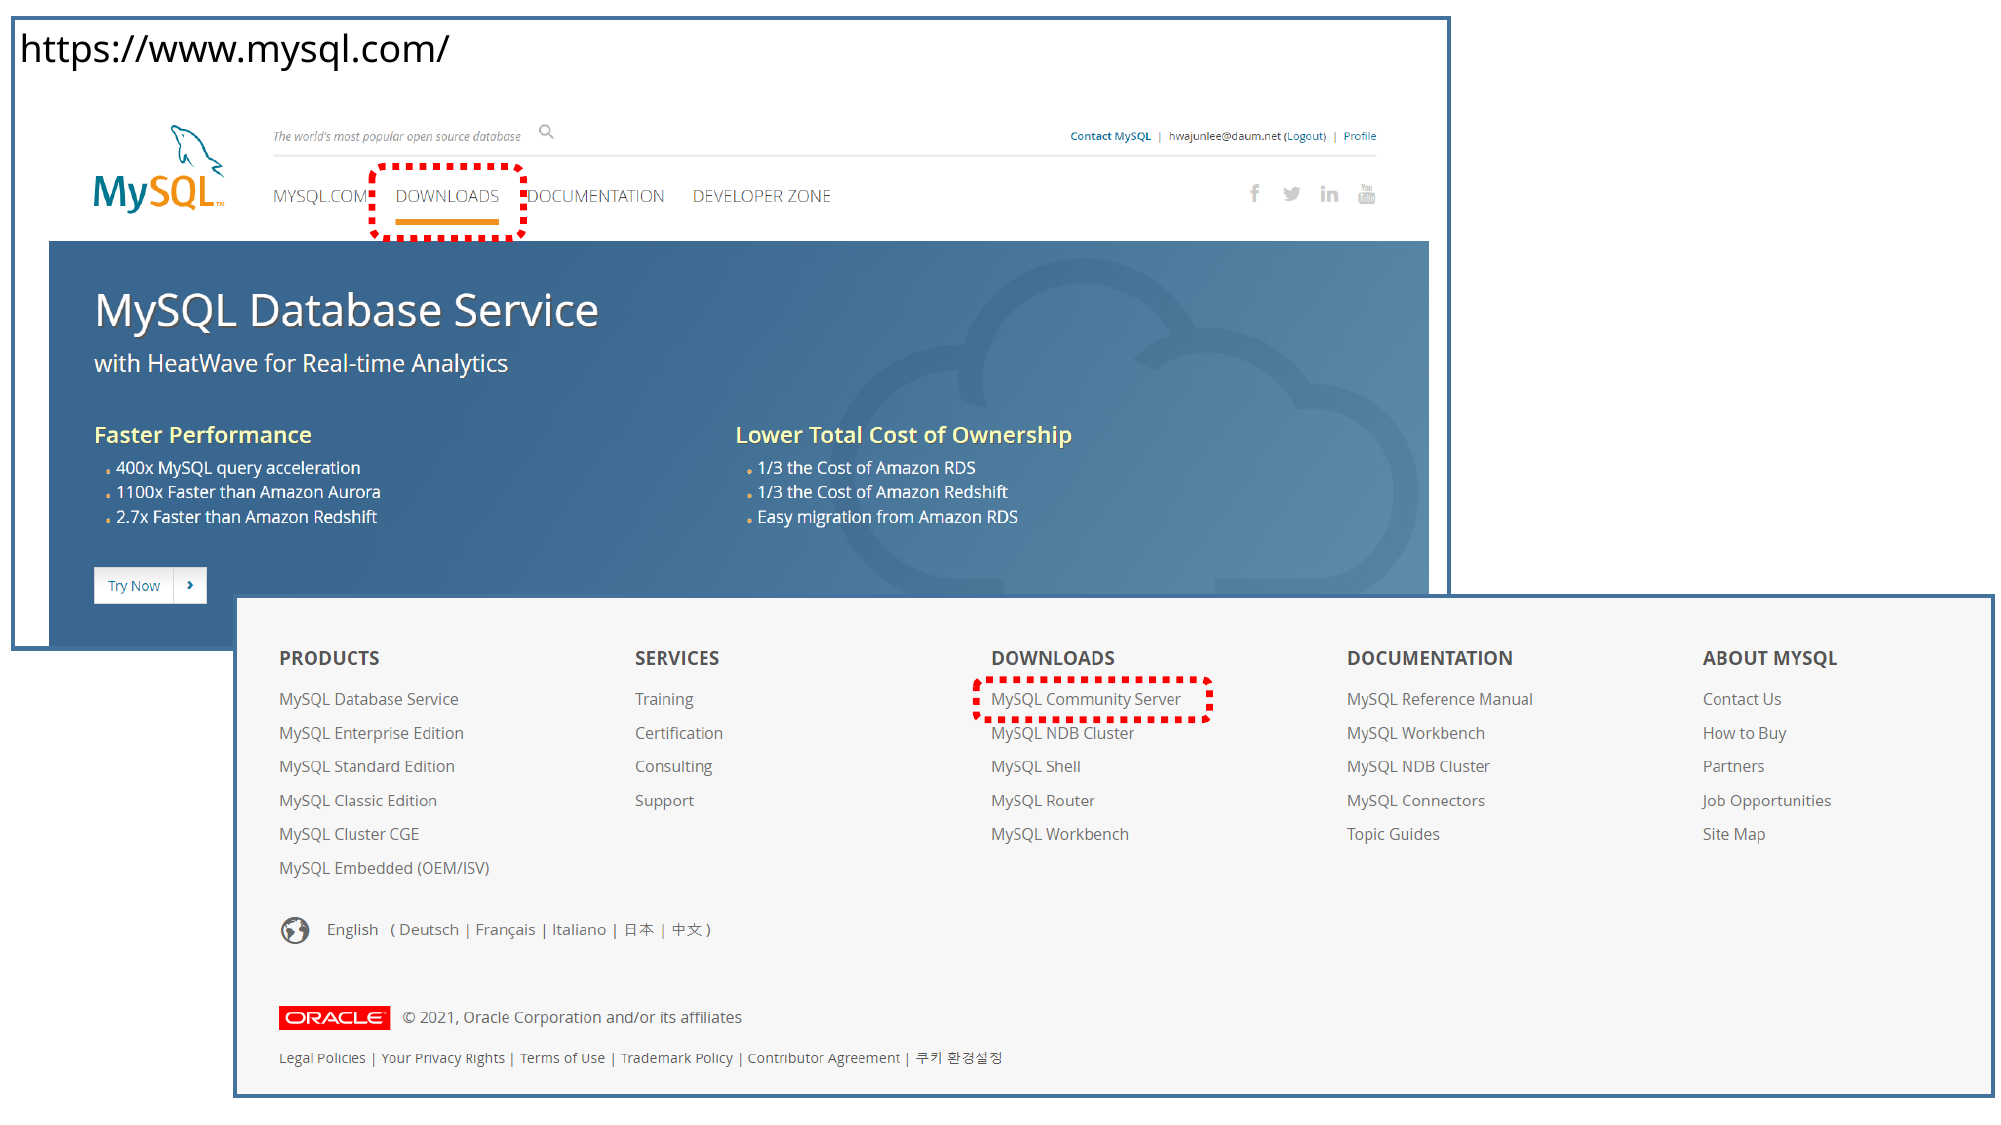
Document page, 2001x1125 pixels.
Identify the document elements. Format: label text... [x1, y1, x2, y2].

picture [49, 97, 1993, 1096]
text_box [12, 17, 1450, 650]
text_box https://www.mysql.com/ [4, 17, 12, 78]
